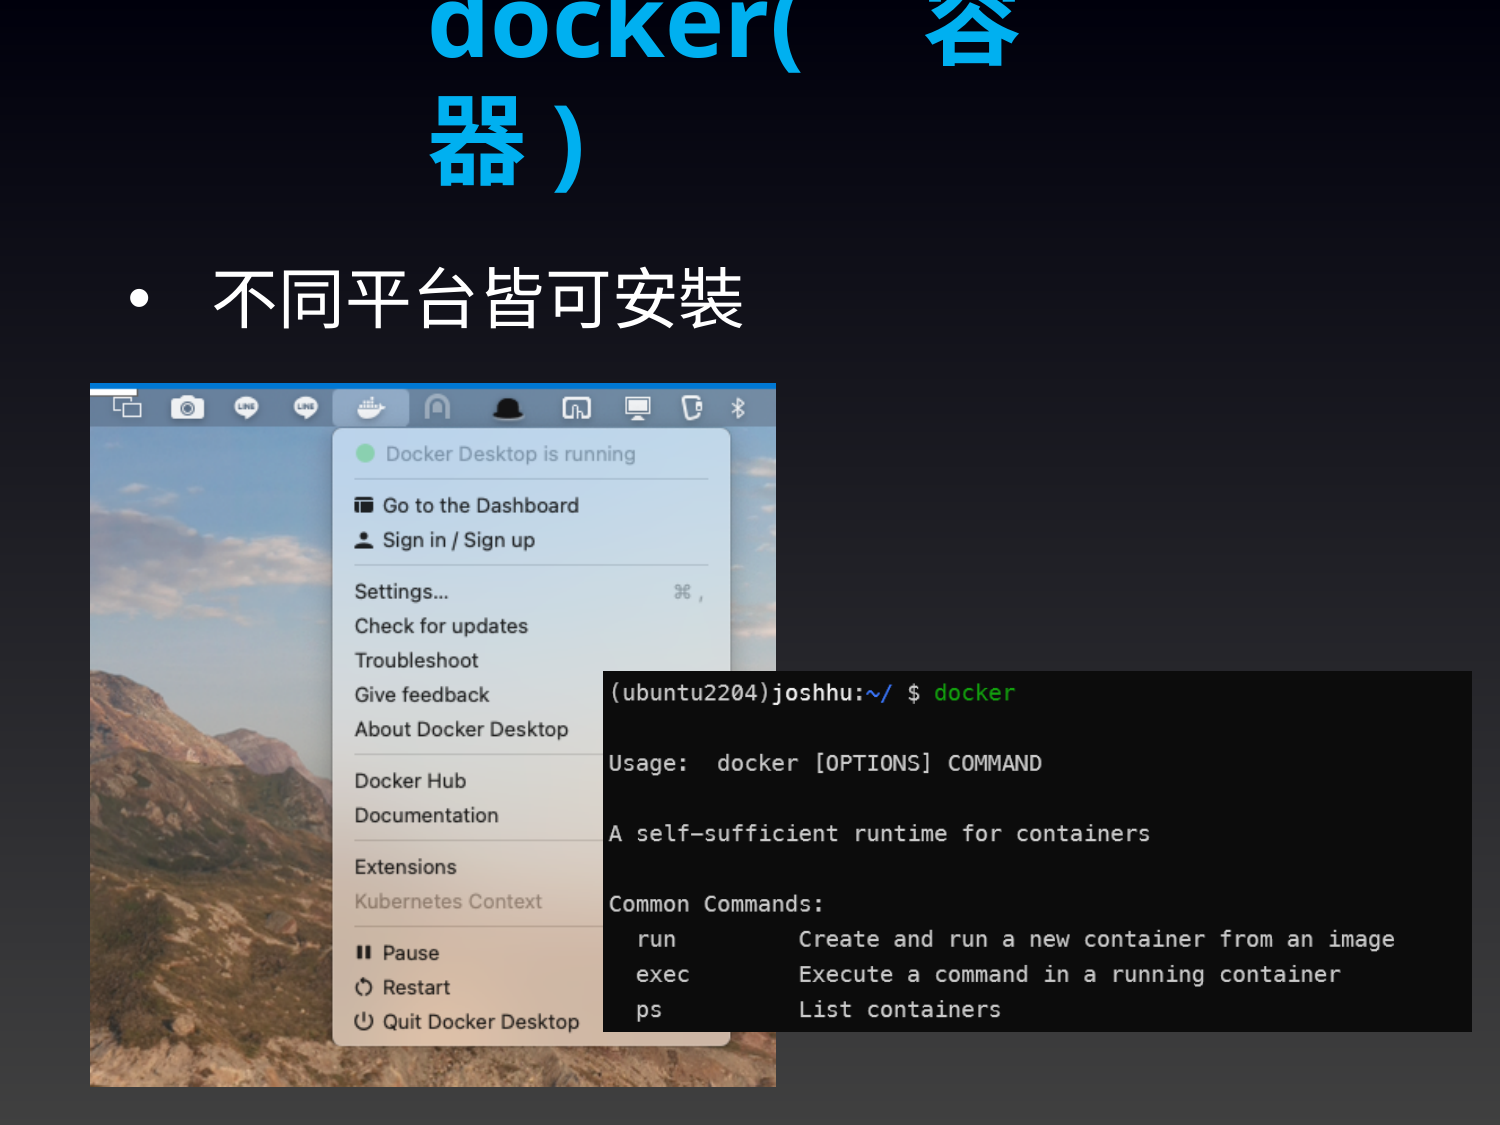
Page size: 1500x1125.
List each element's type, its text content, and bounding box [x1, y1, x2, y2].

text_box docker(容器) [412, 49, 1038, 213]
text_box 不同平台皆可安裝 [112, 249, 1438, 345]
picture [90, 382, 1473, 1087]
